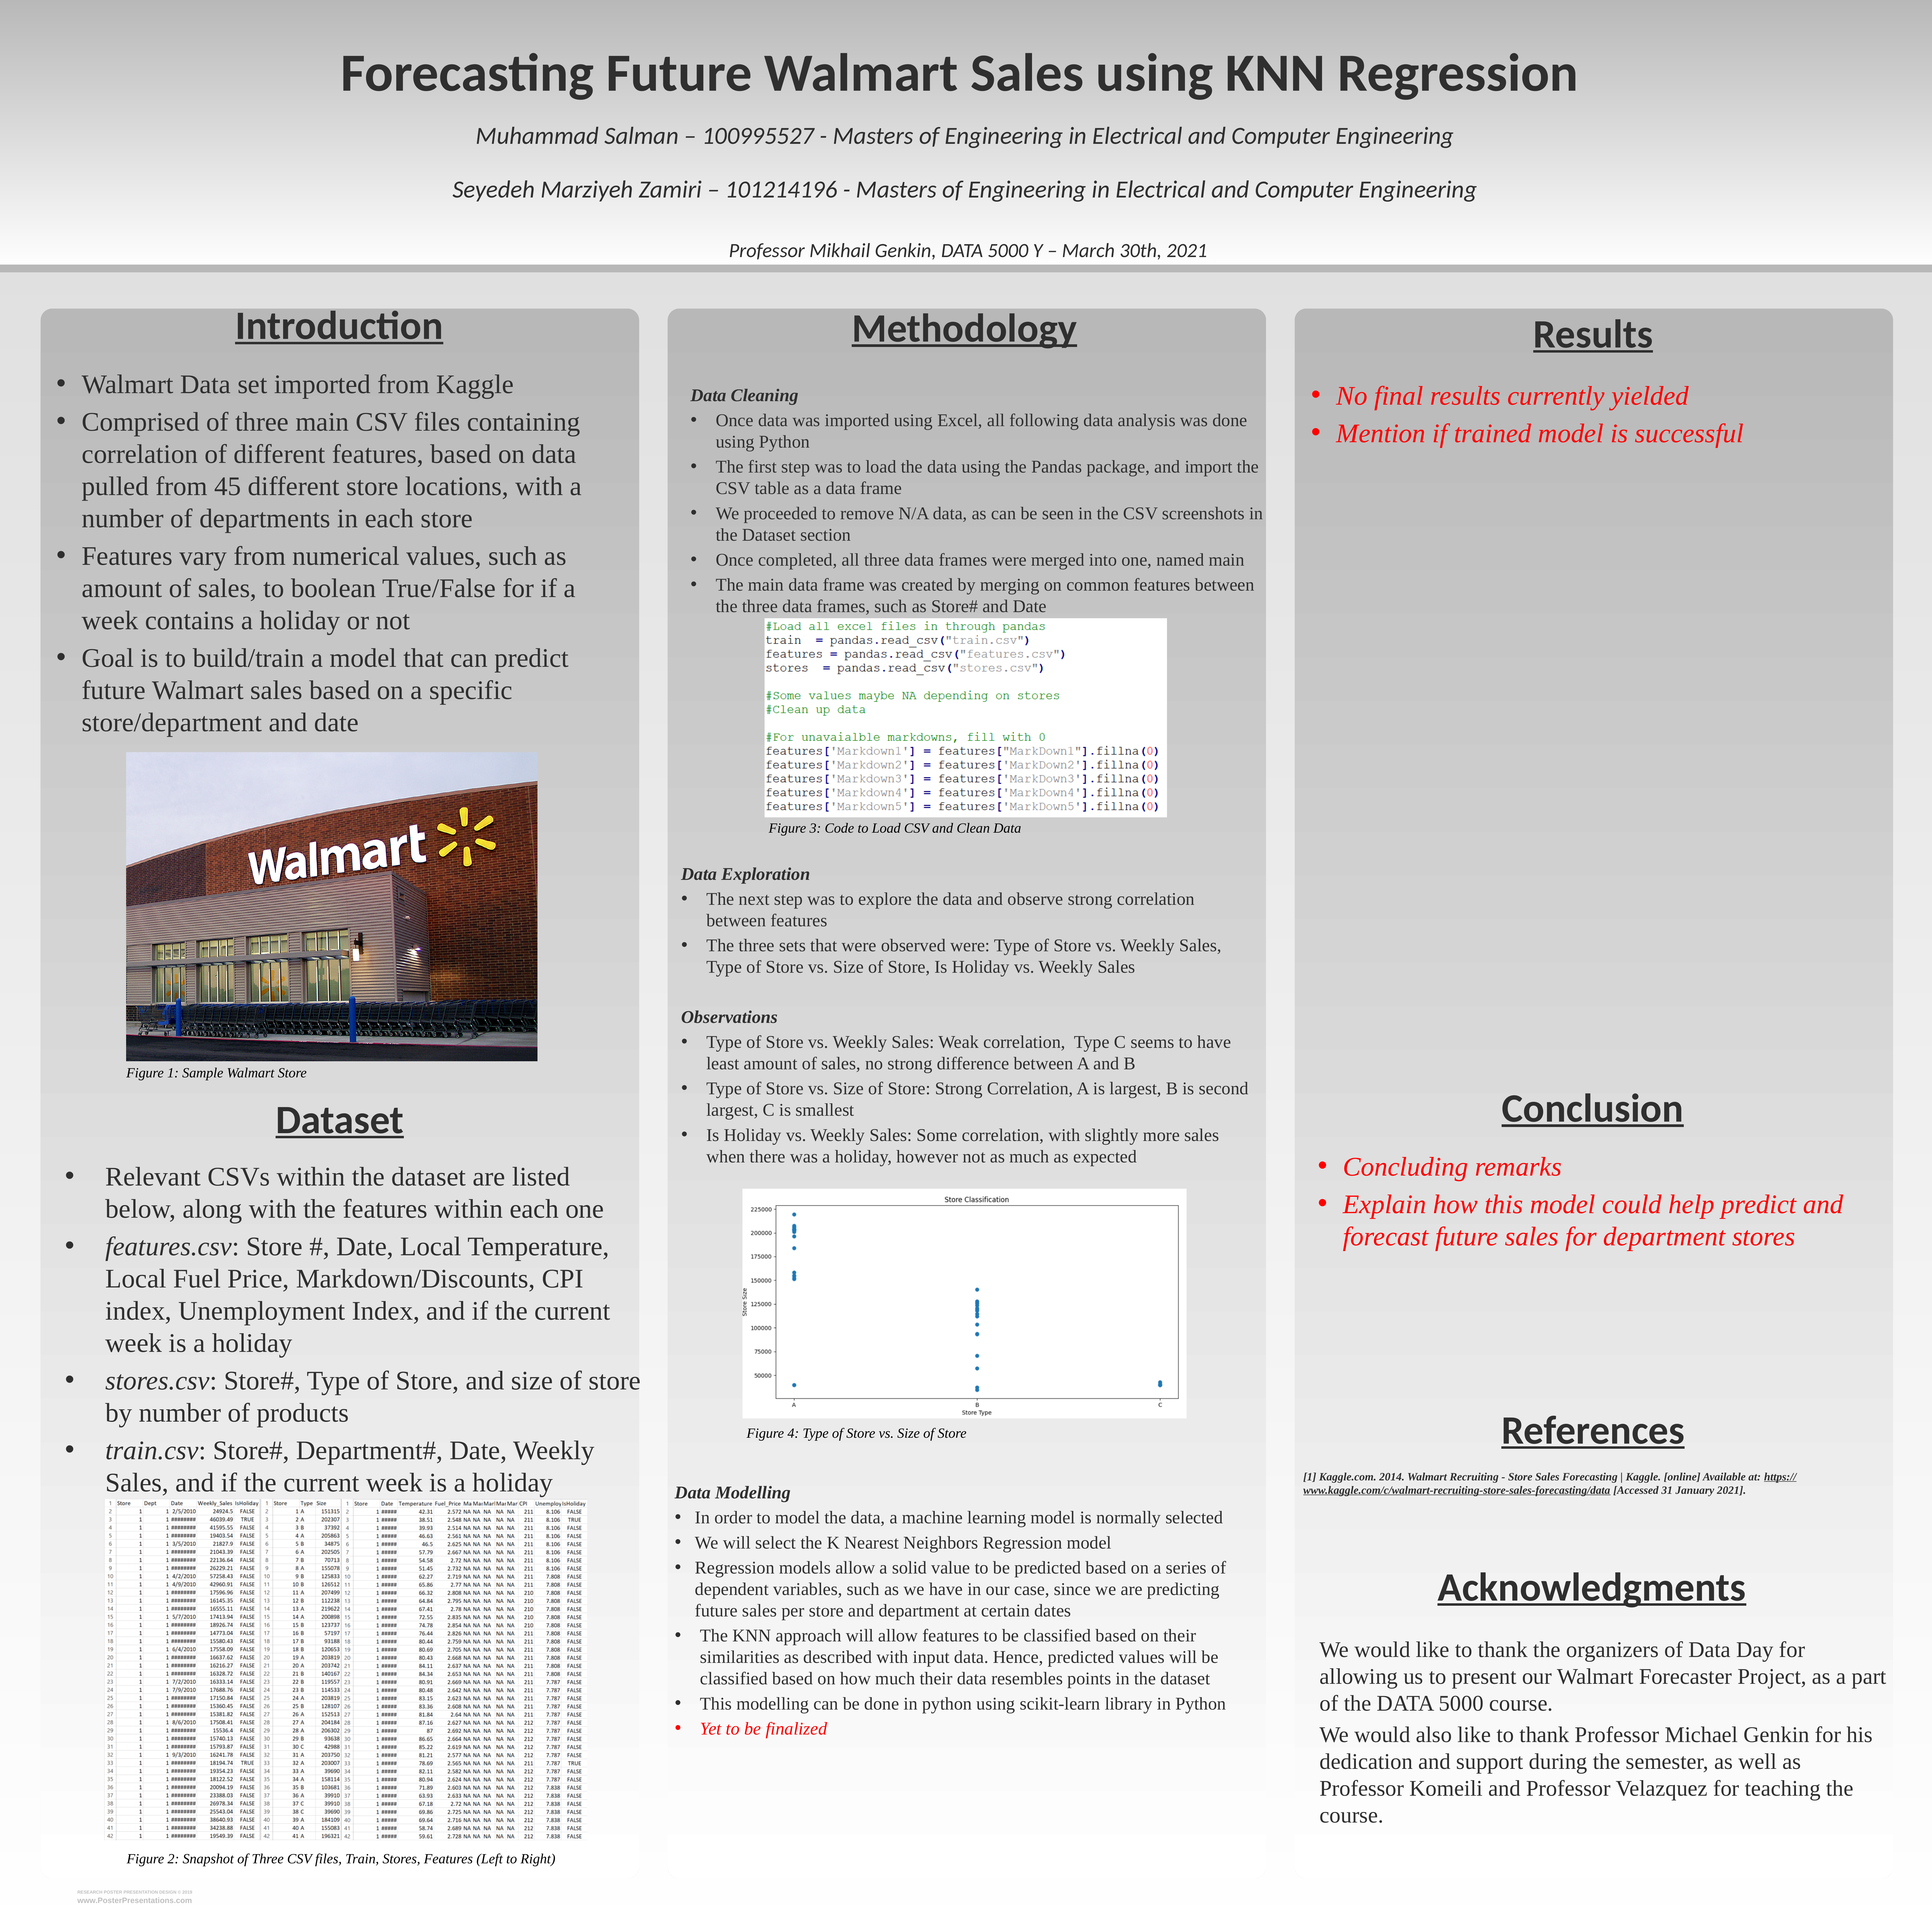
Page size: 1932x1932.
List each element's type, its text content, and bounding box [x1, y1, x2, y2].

list Dataset [41, 1100, 639, 1164]
list [1] Kaggle.com. 2014. Walmart Recruiting - Store Sales Forecasting | Kaggle. [online] Available at: https://www.kaggle.com/c/walmart-recruiting-store-sales-forecasting/data [Accessed 31 January 2021]. [1293, 1459, 1891, 1546]
list Concluding remarks Explain how this model could help predict and forecast future sales for department stores [1308, 1139, 1906, 1263]
picture [104, 1499, 588, 1840]
list Data Modelling In order to model the data, a machine learning model is normally selected We will select the K Nearest Neighbors Regression model Regression models allow a solid value to be predicted based on a series of dependent variables, such as we have in our case, since we are predicting future sales per store and department at certain dates The KNN approach will allow features to be classified based on their similarities as described with input data. Hence, predicted values will be classified based on how much their data resembles points in the dataset This modelling can be done in python using scikit-learn library in Python Yet to be finalized [665, 1470, 1263, 1932]
list No final results currently yielded Mention if trained model is successful [1301, 368, 1900, 460]
picture [126, 752, 538, 1061]
list Data Cleaning Once data was imported using Excel, all following data analysis was done using Python The first step was to load the data using the Pandas package, and import the CSV table as a data frame We proceeded to remove N/A data, as can be seen in the CSV screenshots in the Dataset section Once completed, all three data frames were merged into one, named main The main data frame was created by merging on common features between the three data frames, such as Store# and Date [680, 373, 1279, 710]
list Acknowledgments [1293, 1556, 1891, 1613]
list Walmart Data set imported from Kaggle Comprised of three main CSV files containing correlation of different features, based on data pulled from 45 different store locations, with a number of departments in each store Features vary from numerical values, such as amount of sales, to boolean True/False for if a week contains a holiday or not Goal is to build/train a model that can predict future Walmart sales based on a specific store/department and date [46, 356, 645, 754]
text_box Figure 1: Sample Walmart Store [122, 1062, 569, 1082]
list References [1294, 1399, 1892, 1456]
list Relevant CSVs within the dataset are listed below, along with the features within each one features.csv: Store #, Date, Local Temperature, Local Fuel Price, Markdown/Discounts, CPI index, Unemployment Index, and if the current week is a holiday stores.csv: Store#, Type of Store, and size of store by number of products train.csv: Store#, Department#, Date, Weekly Sales, and if the current week is a holiday [55, 1149, 653, 1592]
text_box Figure 4: Type of Store vs. Size of Store [742, 1422, 1018, 1443]
list Methodology [665, 297, 1263, 354]
list Introduction [41, 295, 638, 352]
list Conclusion [1294, 1077, 1891, 1134]
list Forecasting Future Walmart Sales using KNN Regression [257, 35, 1675, 130]
list Muhammad Salman – 100995527 - Masters of Engineering in Electrical and Computer Engineering Seyedeh Marziyeh Zamiri – 101214196 - Masters of Engineering in Electrical and Computer Engineering [257, 130, 1675, 207]
list Results [1294, 303, 1892, 360]
list We would like to thank the organizers of Data Day for allowing us to present our Walmart Forecaster Project, as a part of the DATA 5000 course. We would also like to thank Professor Michael Genkin for his dedication and support during the semester, as well as Professor Komeili and Professor Velazquez for teaching the course. [1309, 1624, 1900, 1840]
picture [742, 1189, 1187, 1418]
list Professor Mikhail Genkin, DATA 5000 Y – March 30th, 2021 [257, 207, 1675, 264]
list Data Exploration The next step was to explore the data and observe strong correlation between features The three sets that were observed were: Type of Store vs. Weekly Sales, Type of Store vs. Size of Store, Is Holiday vs. Weekly Sales Observations Type of Store vs. Weekly Sales: Weak correlation, Type C seems to have least amount of sales, no strong difference between A and B Type of Store vs. Size of Store: Strong Correlation, A is largest, B is second largest, C is smallest Is Holiday vs. Weekly Sales: Some correlation, with slightly more sales when there was a holiday, however not as much as expected [671, 852, 1269, 1471]
text_box Figure 2: Snapshot of Three CSV files, Train, Stores, Features (Left to Right) [123, 1847, 569, 1868]
text_box Figure 3: Code to Load CSV and Clean Data [764, 819, 1041, 837]
picture [764, 618, 1167, 817]
